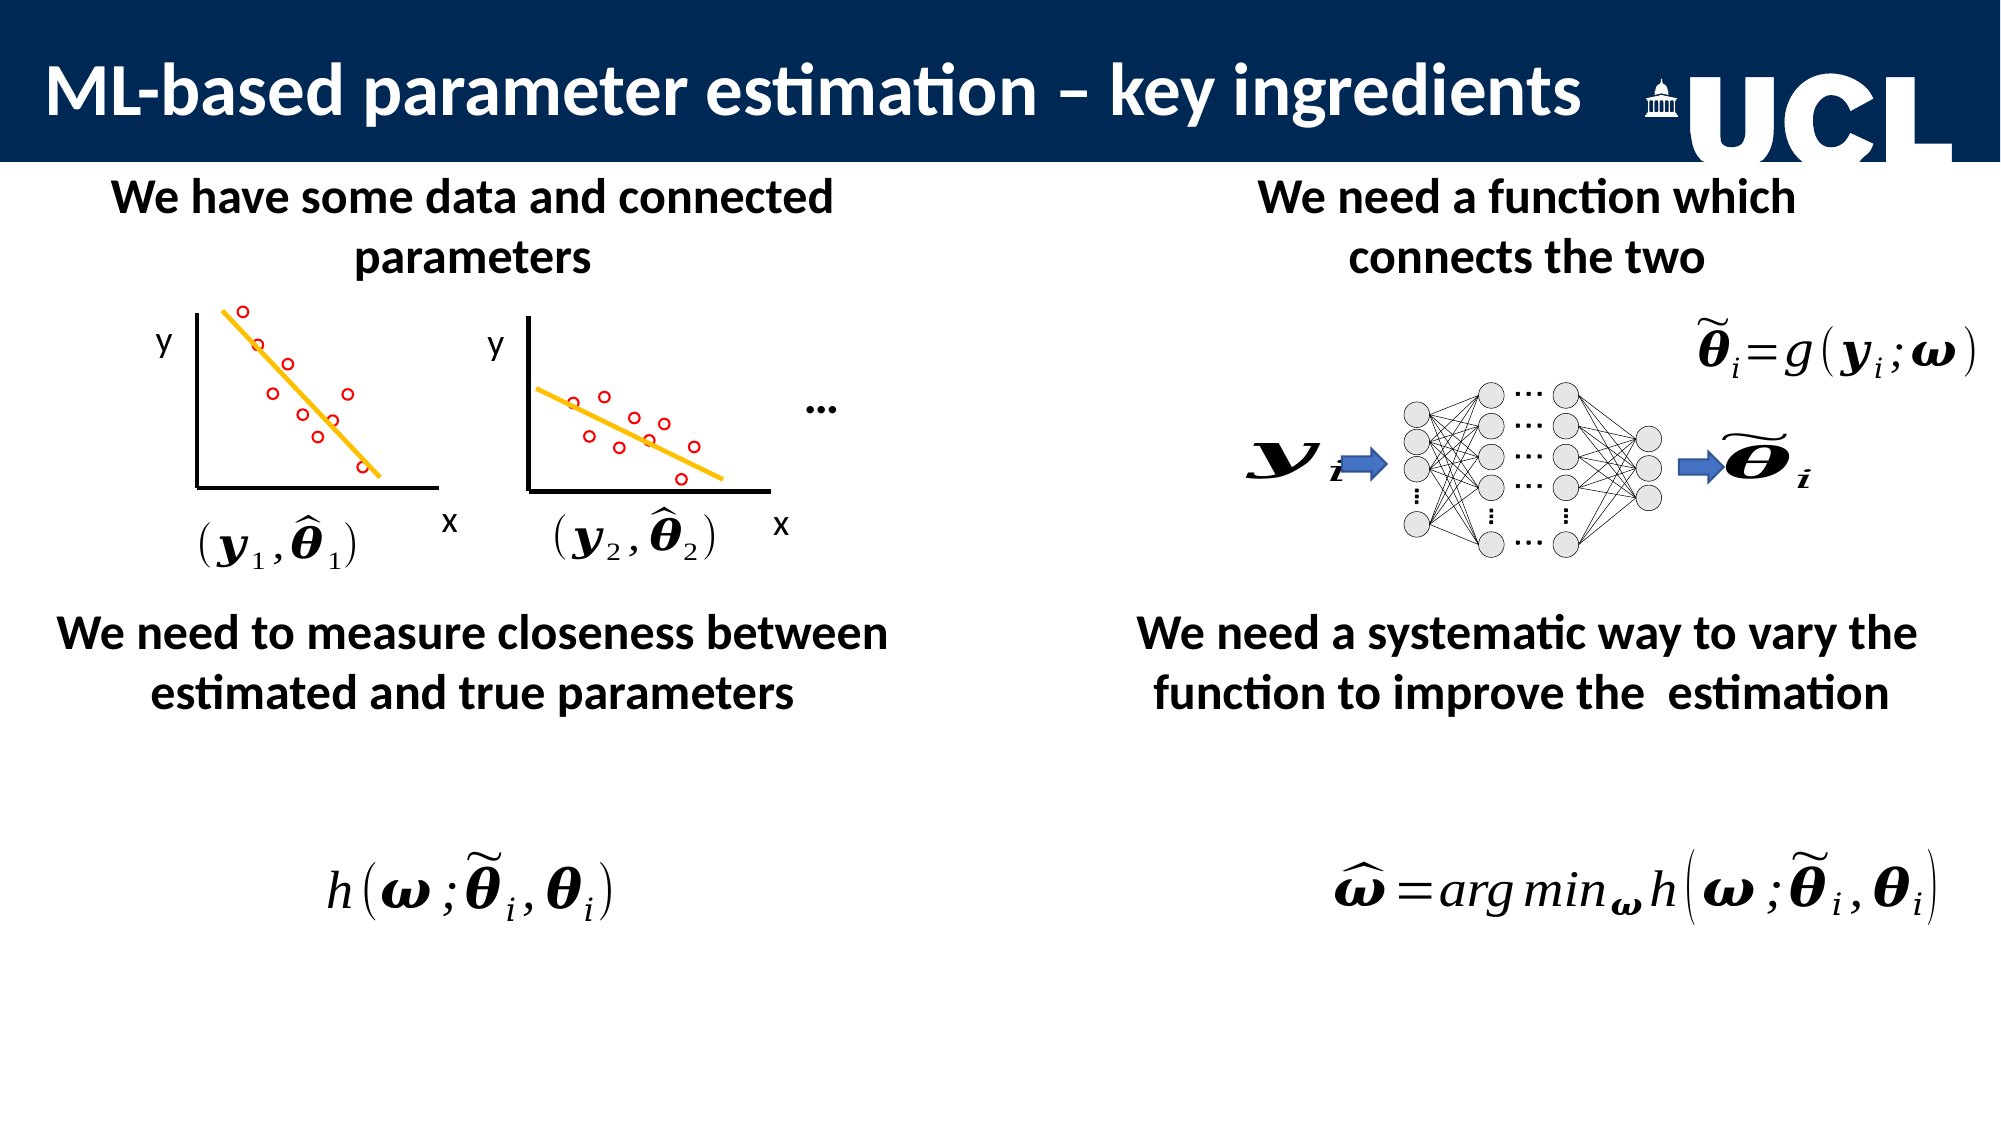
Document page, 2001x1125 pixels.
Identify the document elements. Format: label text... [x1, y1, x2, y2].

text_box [1403, 382, 1662, 558]
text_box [472, 310, 804, 528]
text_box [140, 306, 473, 524]
text_box We need a function which connects the two [1188, 156, 1866, 291]
text_box We need to measure closeness between estimated and true parameters [32, 591, 913, 727]
text_box We have some data and connected parameters [49, 156, 896, 291]
text_box [1677, 449, 1726, 485]
text_box ML-based parameter estimation – key ingredients [30, 32, 1948, 138]
text_box … [804, 355, 896, 431]
text_box [1340, 446, 1389, 482]
text_box We need a systematic way to vary the function to improve the estimation [1054, 591, 2000, 727]
